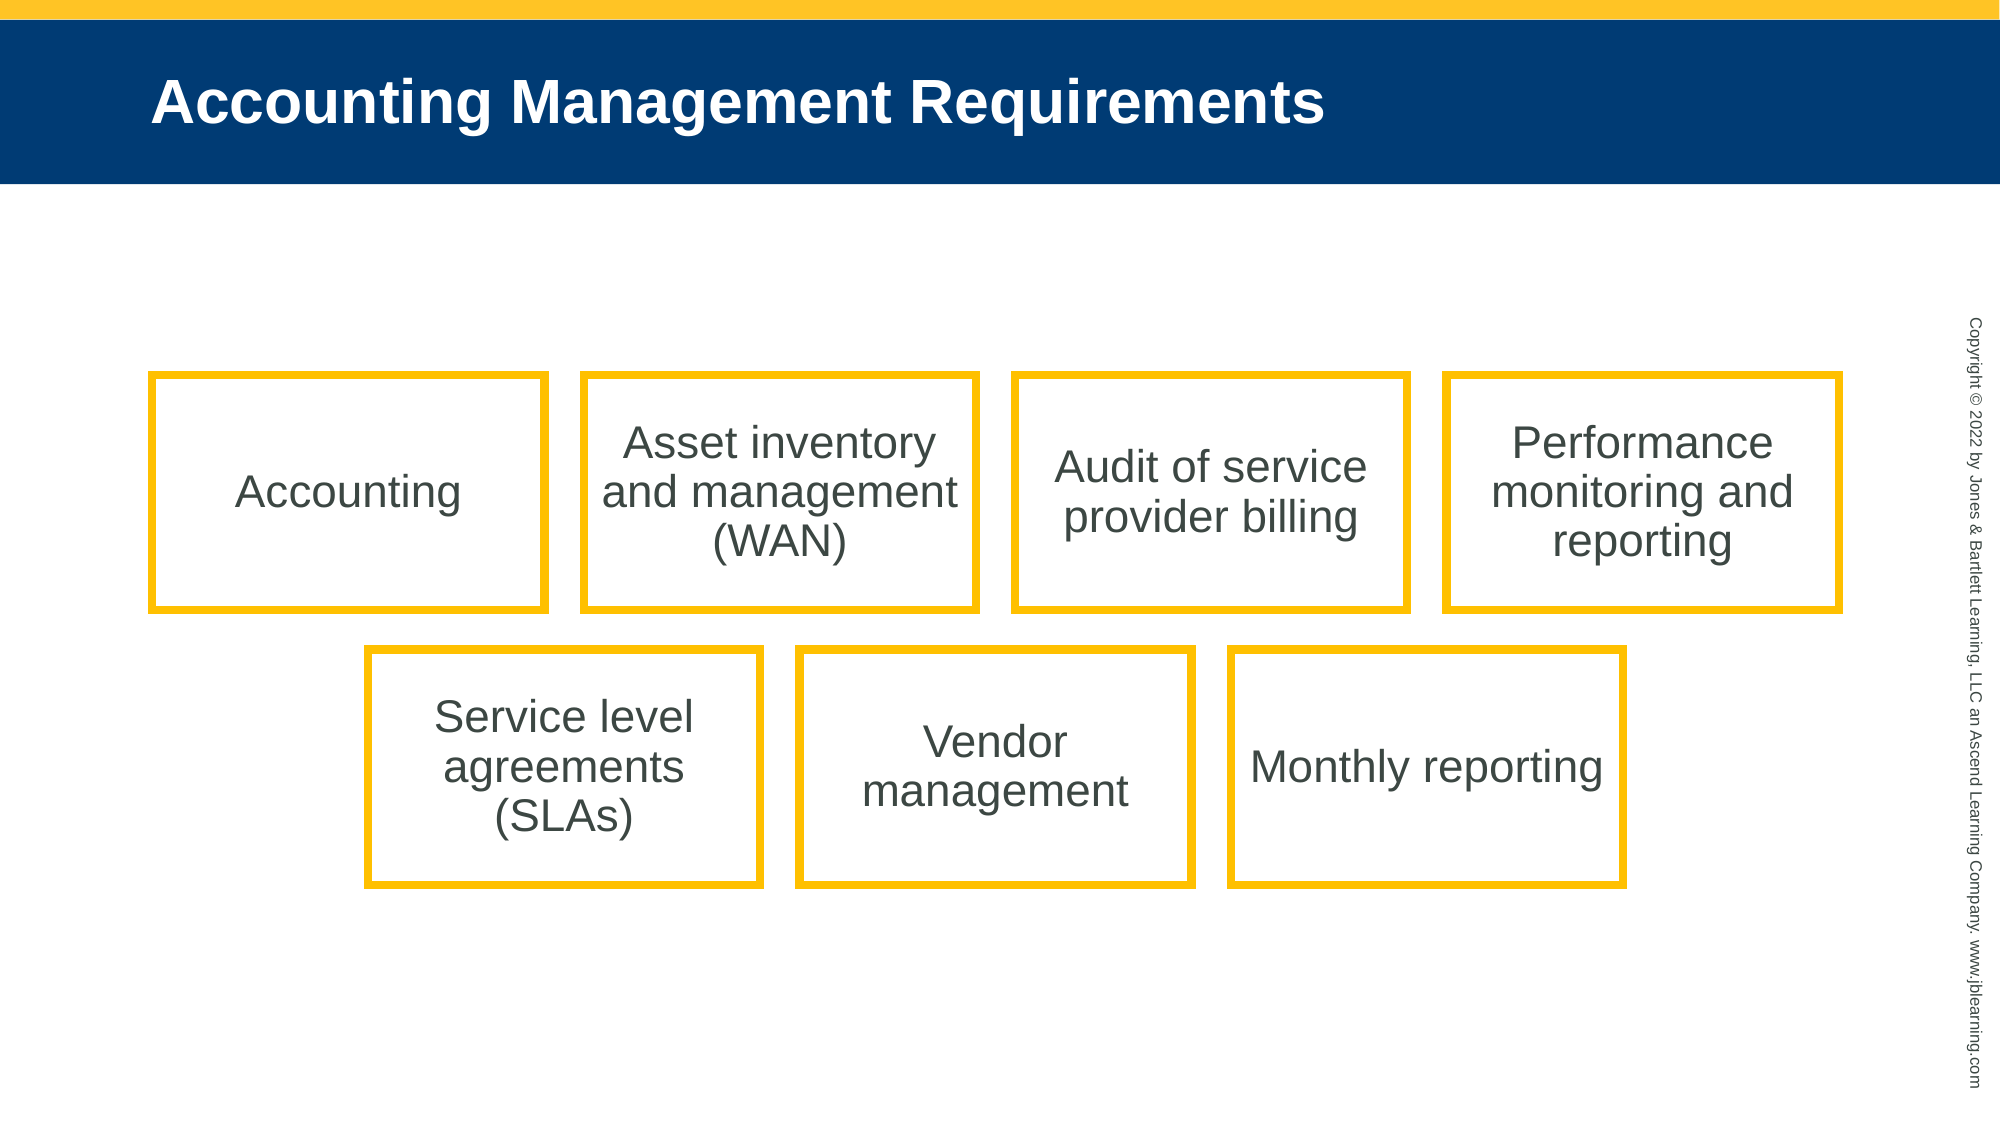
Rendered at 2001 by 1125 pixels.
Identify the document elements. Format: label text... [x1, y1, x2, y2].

title Accounting Management Requirements [0, 19, 2000, 185]
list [151, 244, 1840, 1016]
